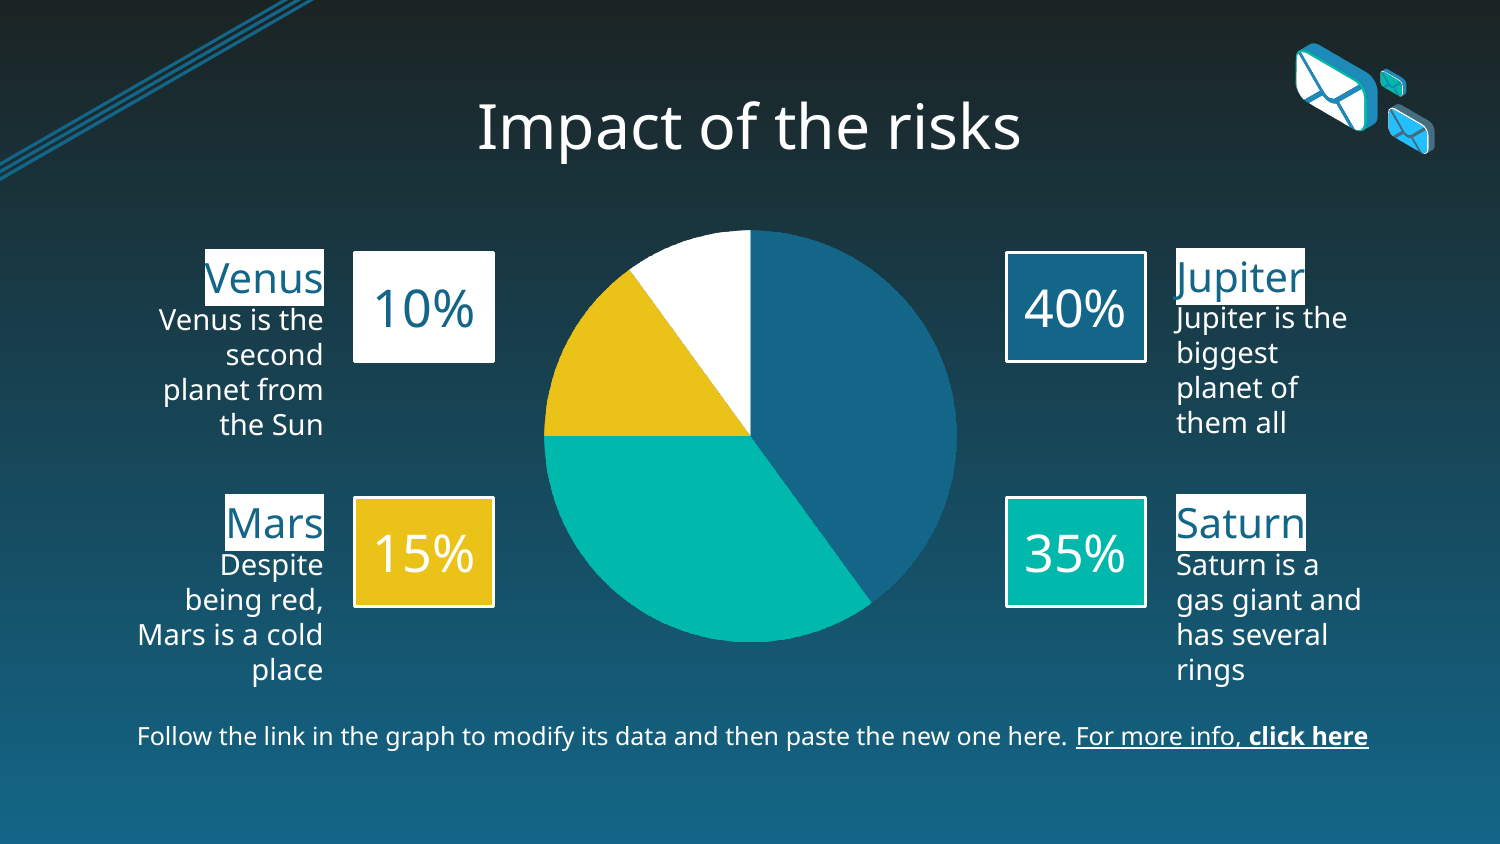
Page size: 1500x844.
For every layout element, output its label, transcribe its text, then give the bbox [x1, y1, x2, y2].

text_box Follow the link in the graph to modify its data and then paste the new one here. For more info, click here [119, 719, 1387, 755]
text_box Venus is the second planet from the Sun [119, 319, 339, 424]
title Impact of the risks [116, 88, 1383, 177]
text_box Mars [119, 491, 339, 553]
text_box Despite being red, Mars is a cold place [119, 563, 339, 670]
title 15% [354, 497, 494, 607]
text_box Saturn is a gas giant and has several rings [1161, 563, 1381, 670]
title 40% [1006, 252, 1146, 362]
text_box Saturn [1161, 491, 1381, 553]
text_box Jupiter is the biggest planet of them all [1161, 317, 1381, 422]
picture [516, 206, 984, 665]
title 10% [354, 252, 494, 362]
title 35% [1006, 497, 1146, 607]
text_box Venus [119, 246, 339, 308]
text_box Jupiter [1161, 245, 1381, 307]
